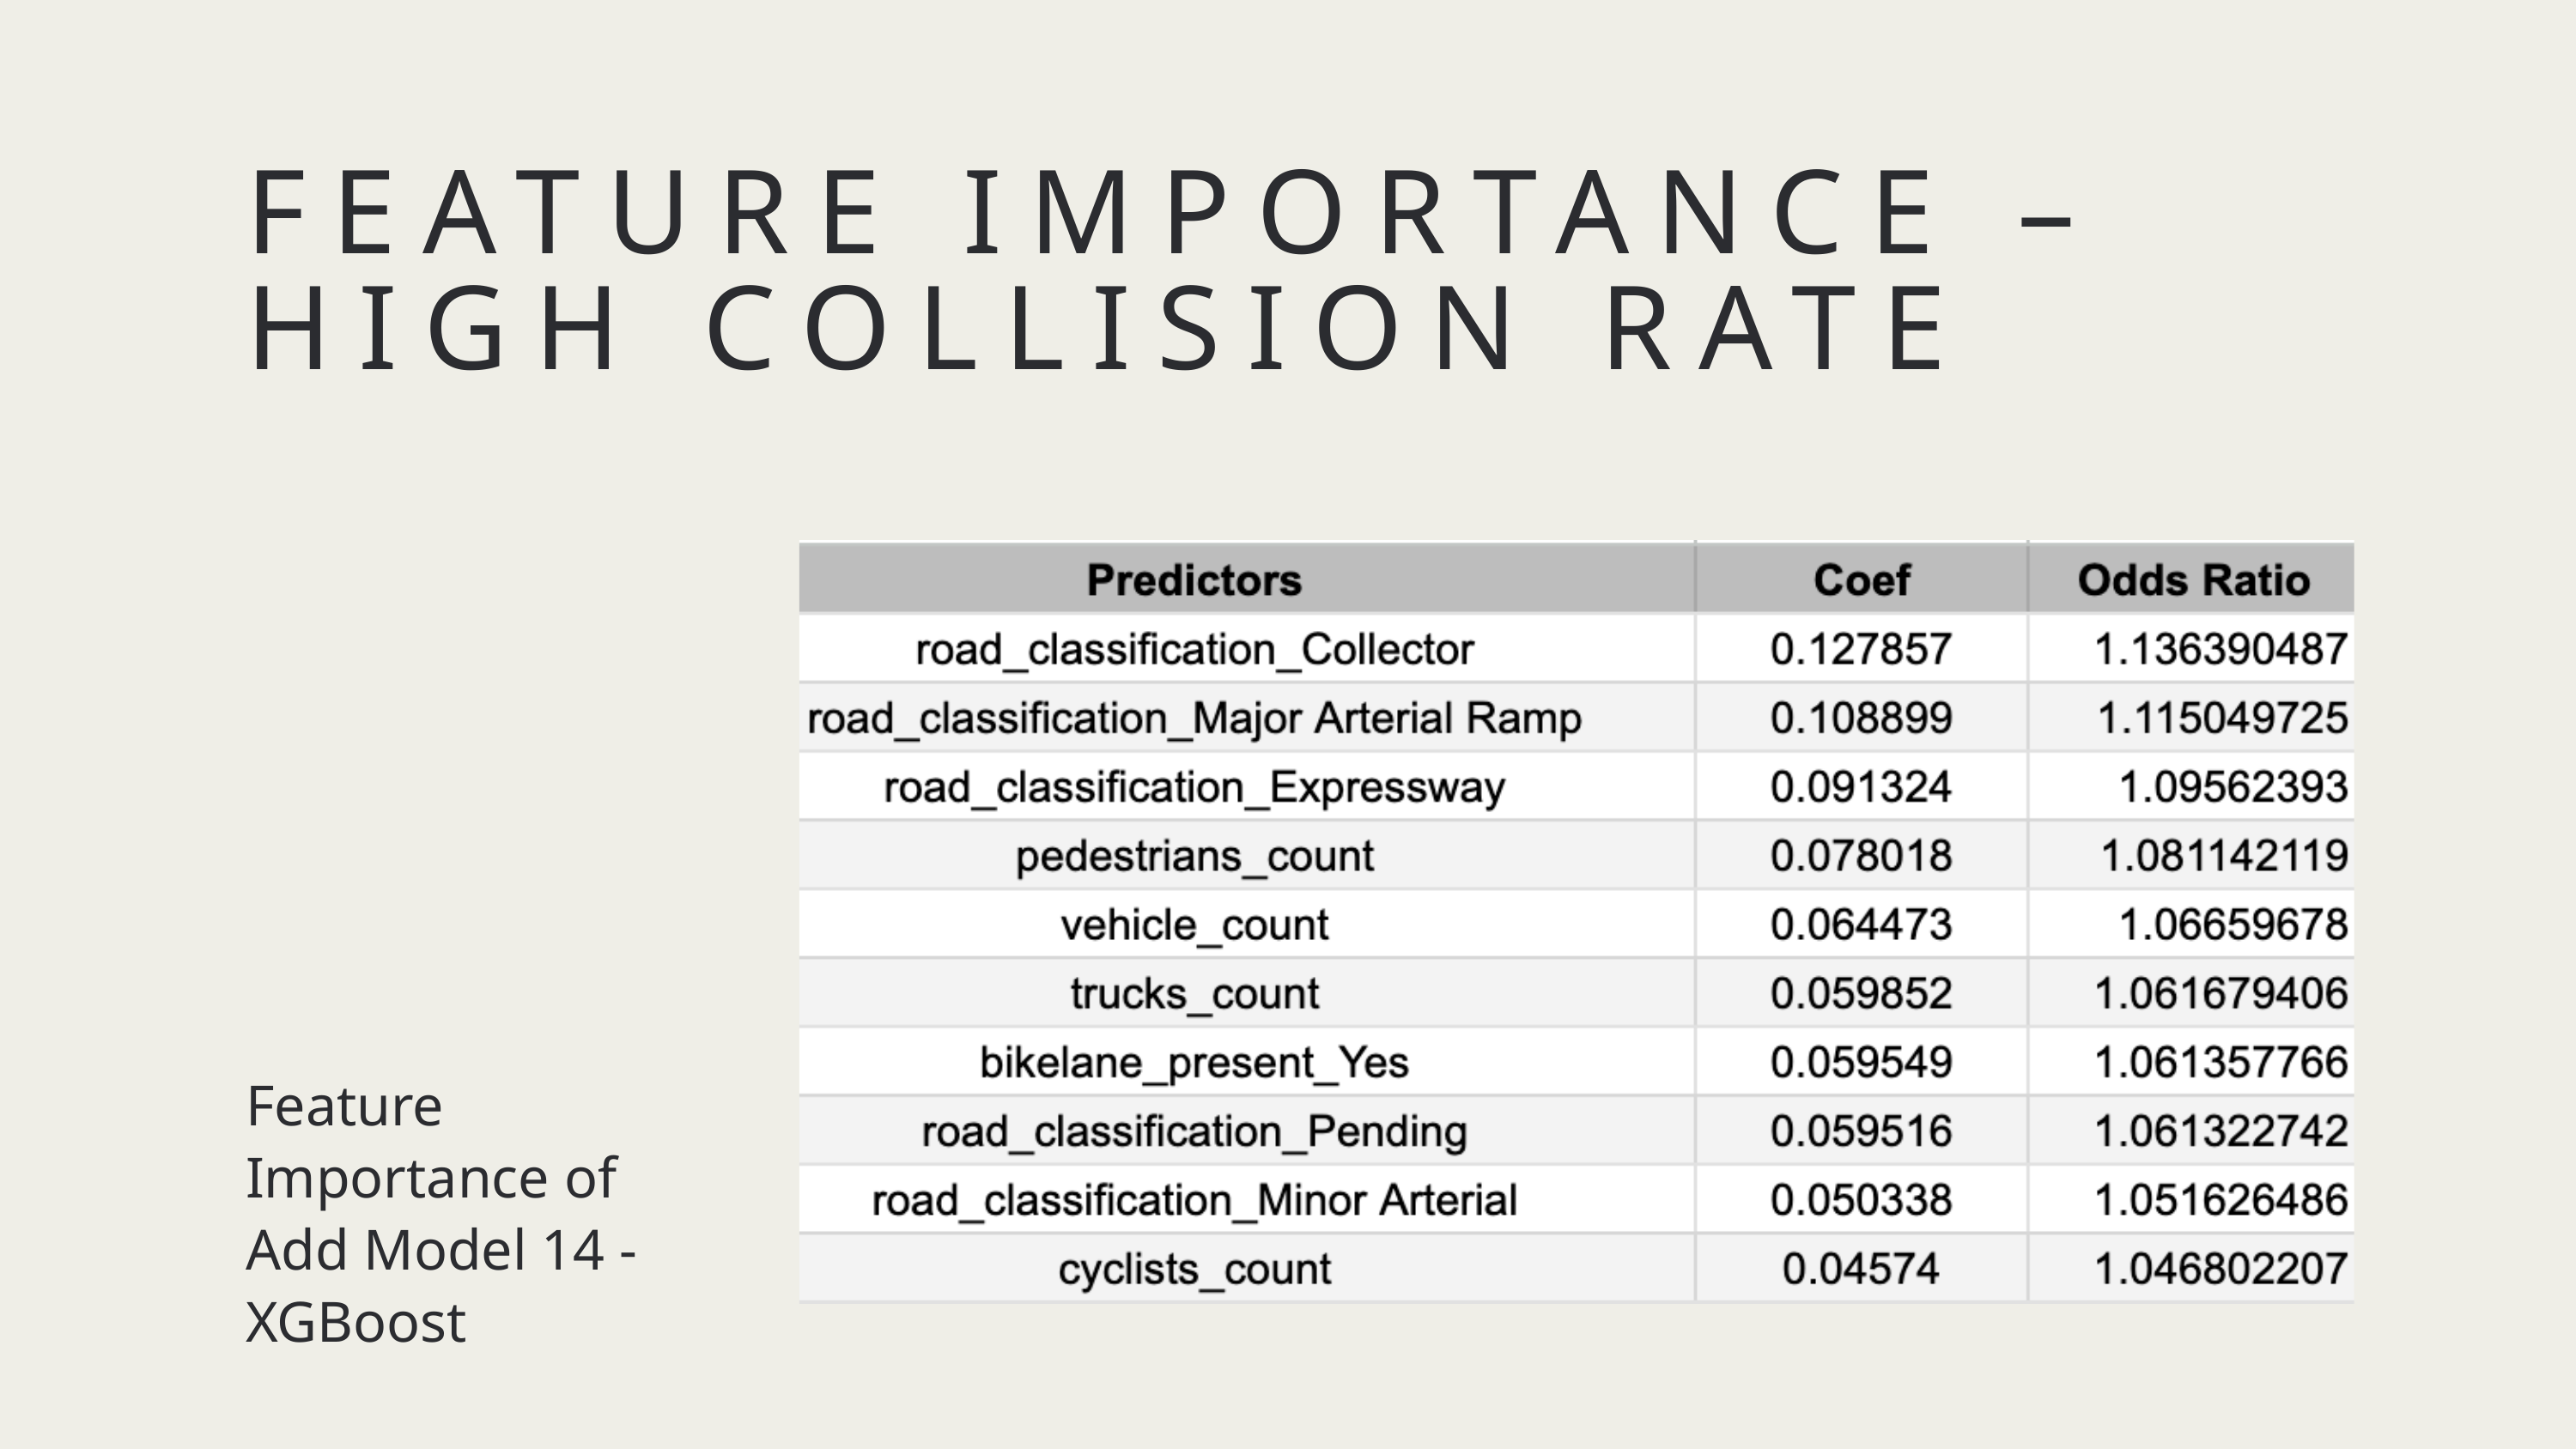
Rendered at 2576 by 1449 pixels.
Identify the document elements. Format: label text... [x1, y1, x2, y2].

text_box FEATURE IMPORTANCE – HIGH COLLISION RATE [246, 161, 2116, 393]
text_box [799, 540, 2354, 1304]
text_box Feature Importance of Add Model 14 - XGBoost [246, 1064, 720, 1354]
